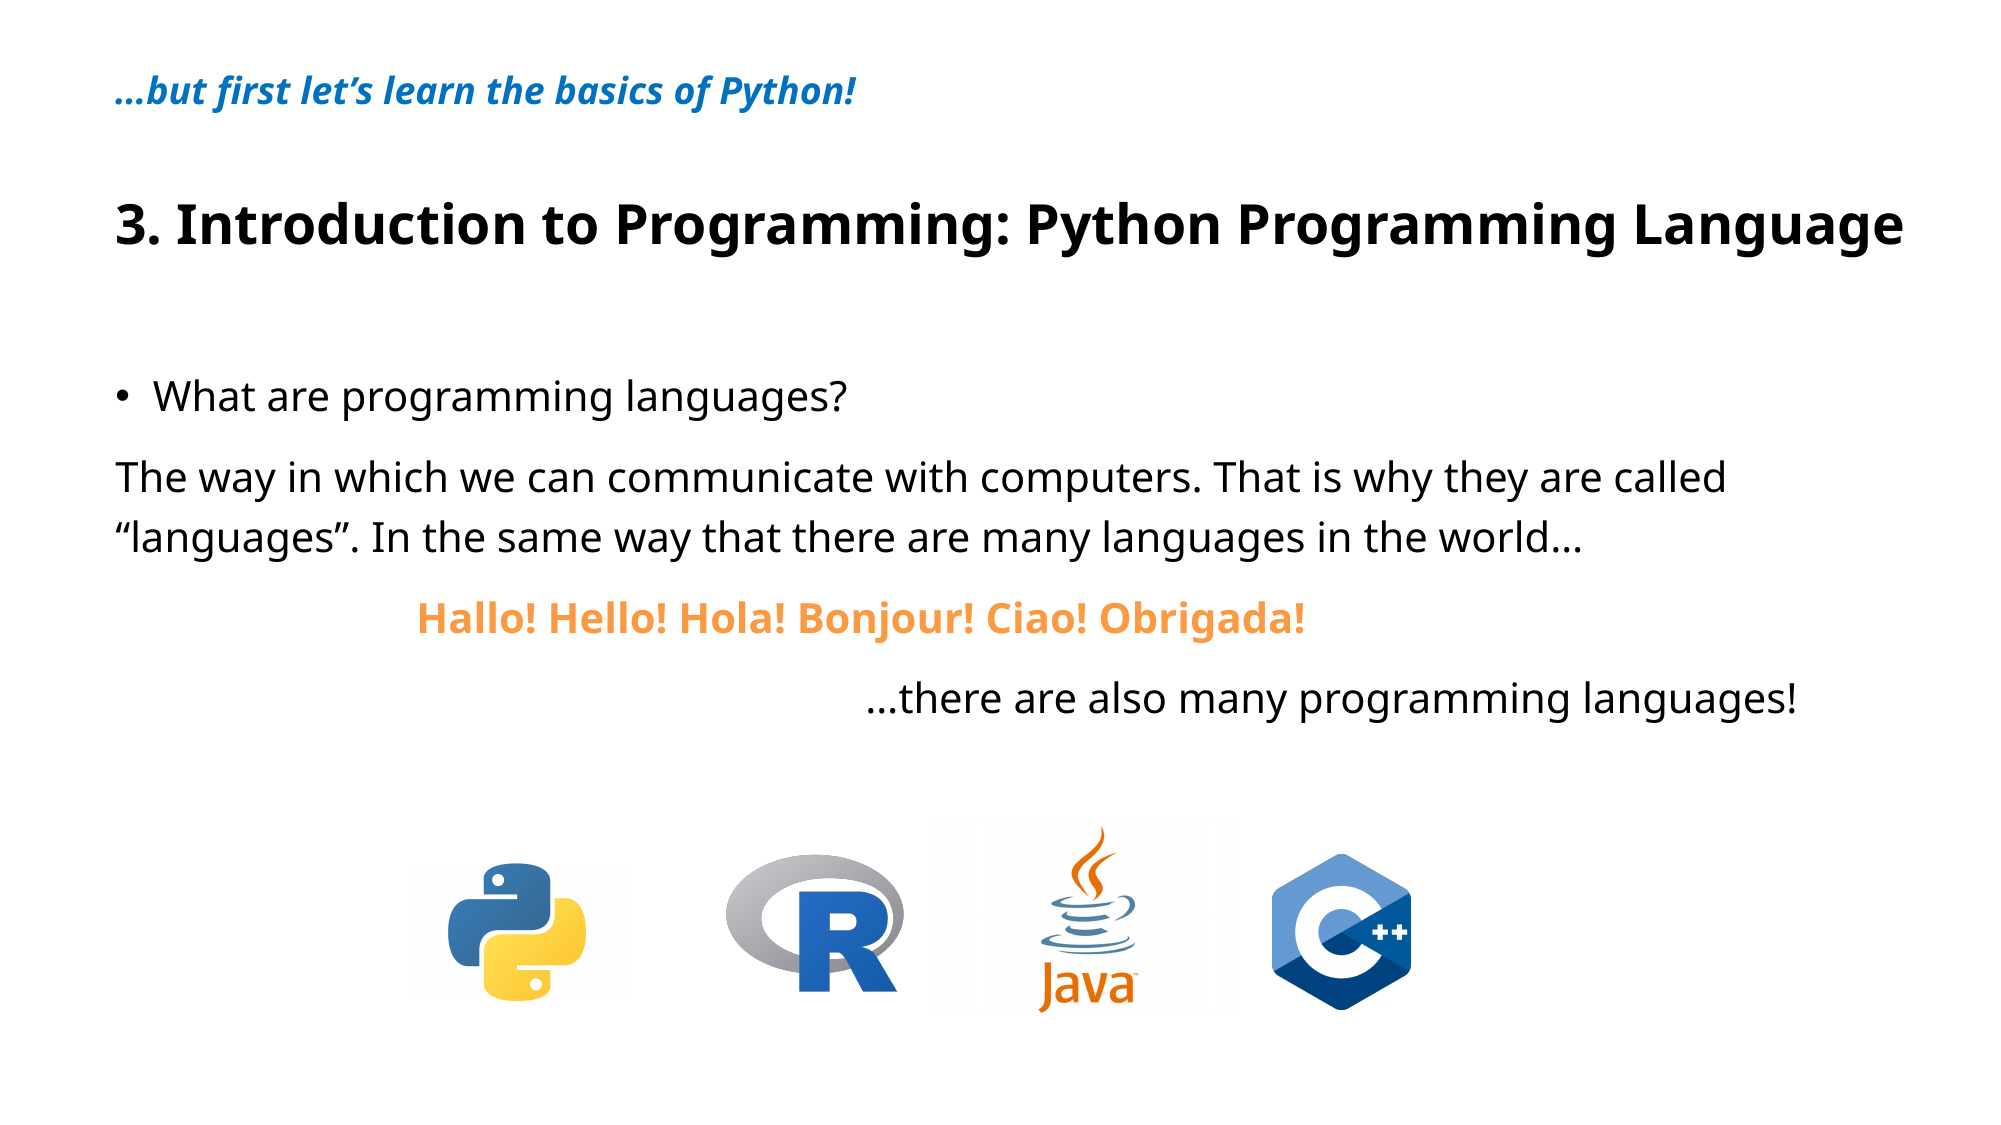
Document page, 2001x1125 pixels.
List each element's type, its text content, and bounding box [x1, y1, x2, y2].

picture [1272, 854, 1411, 1010]
picture [725, 854, 904, 992]
text_box …but first let’s learn the basics of Python! [100, 59, 1089, 164]
list What are programming languages? The way in which we can communicate with computers. That is why they are called “languages”. In the same way that there are many languages in the world… Hallo! Hello! Hola! Bonjour! Ciao! Obrigada! …there are also many programming languages! [100, 281, 1918, 1096]
picture [407, 863, 627, 1001]
title 3. Introduction to Programming: Python Programming Language [100, 174, 1973, 282]
picture [933, 816, 1242, 1023]
